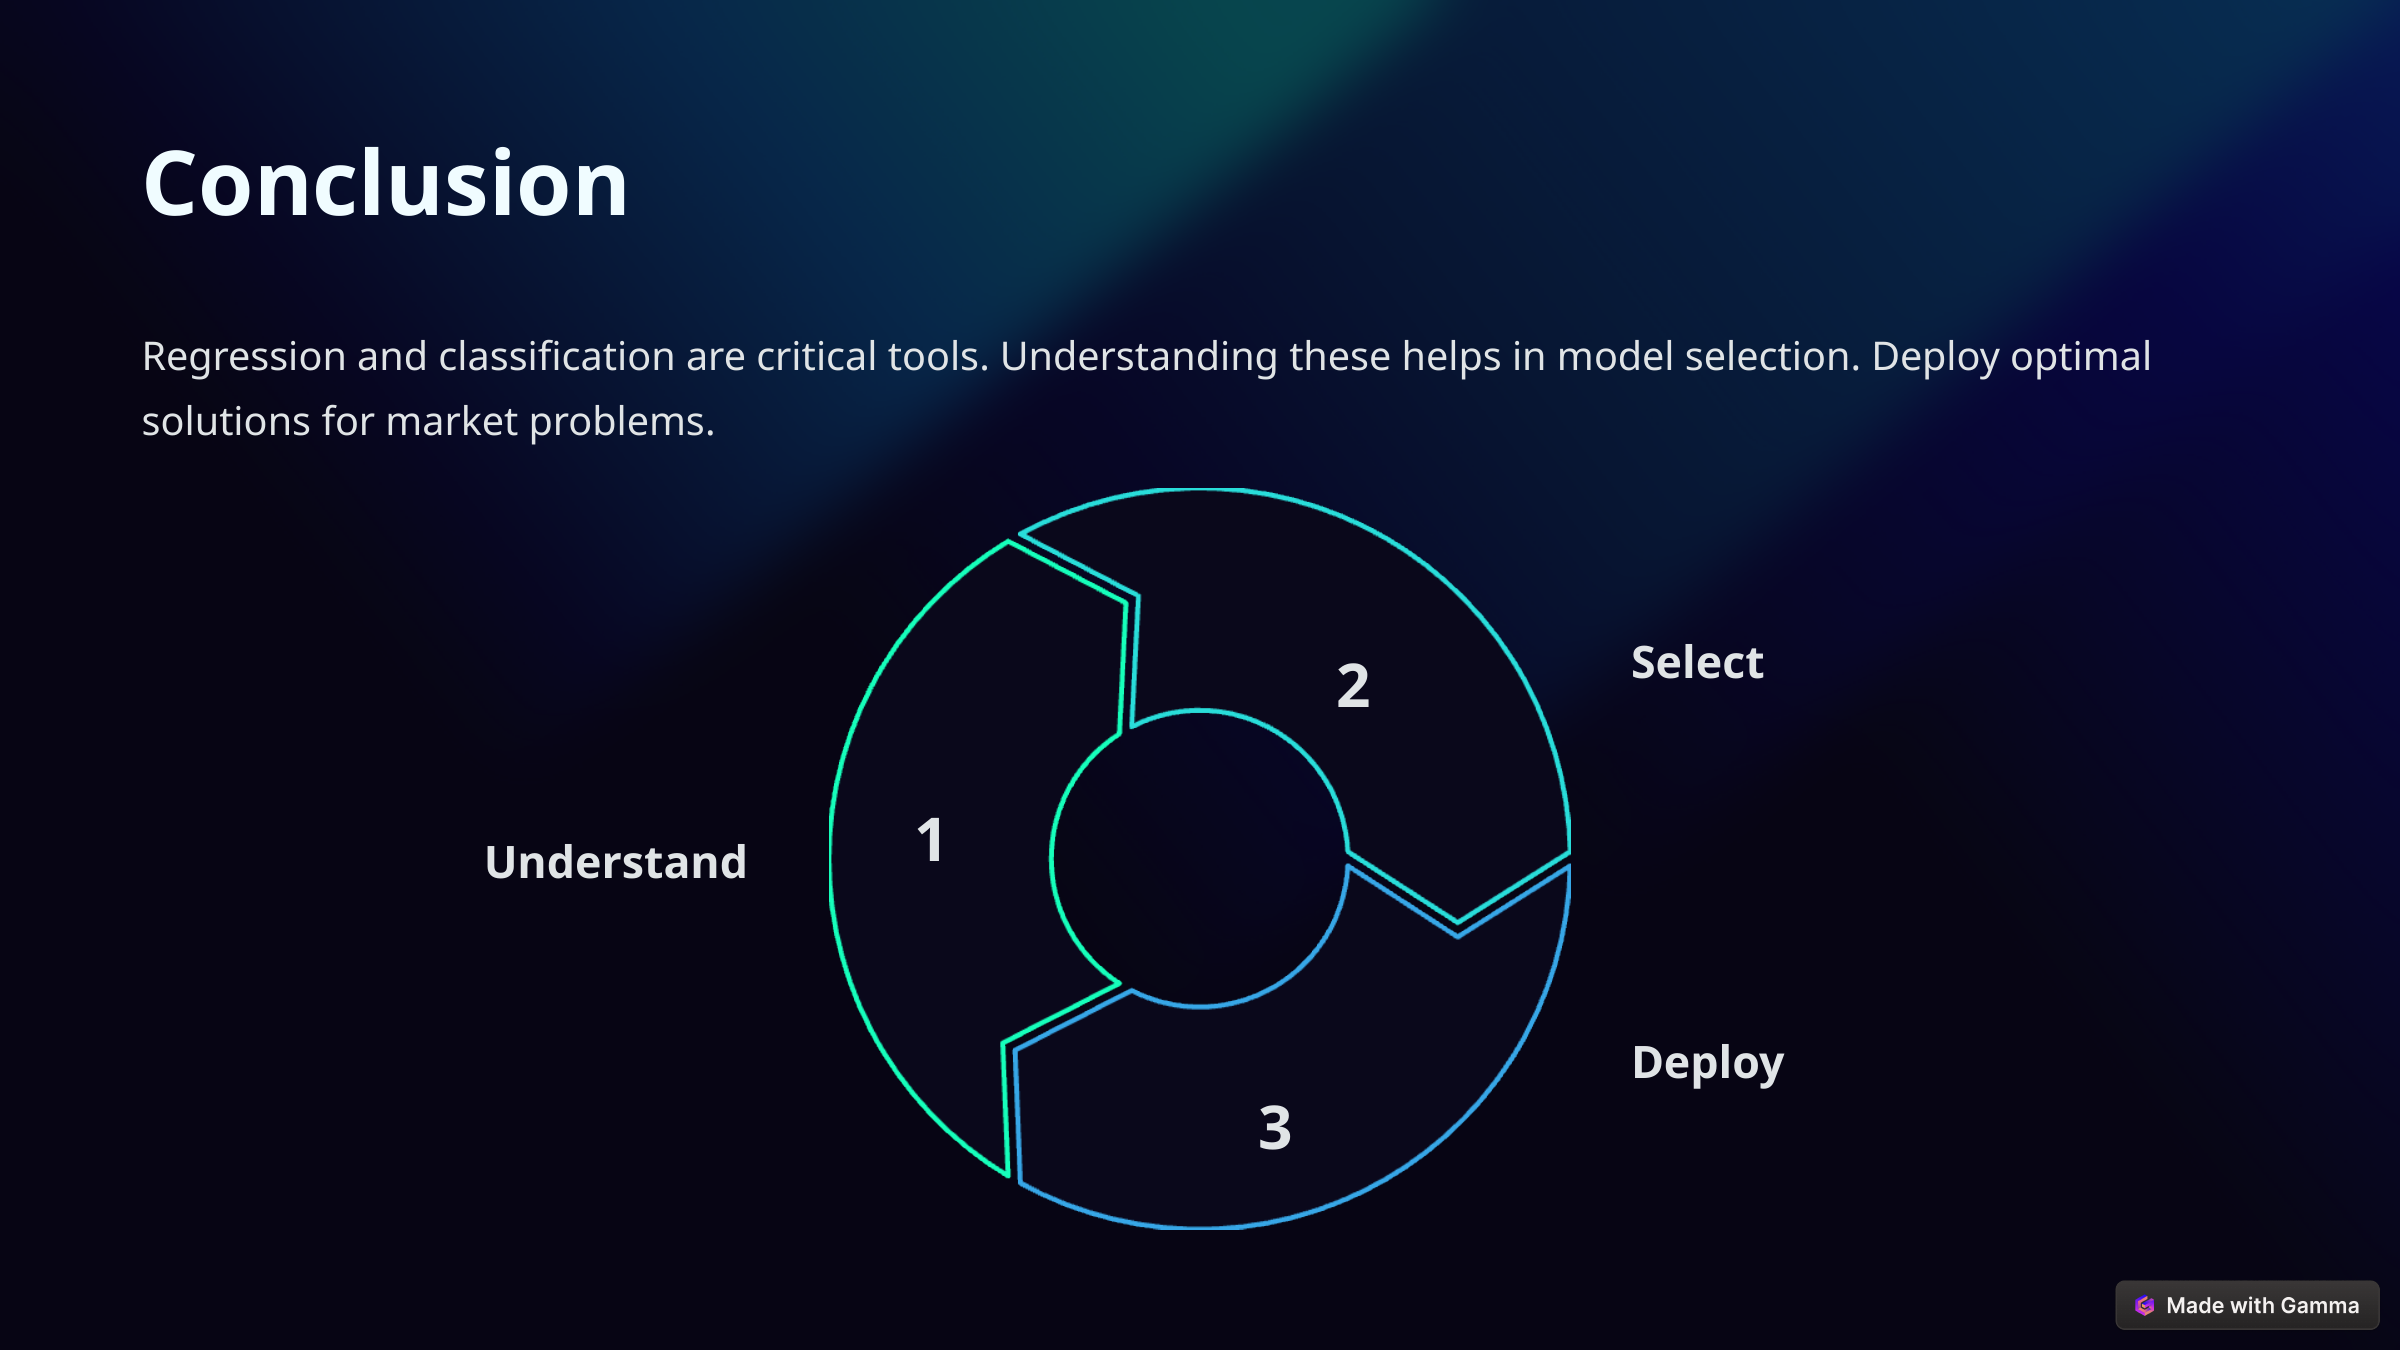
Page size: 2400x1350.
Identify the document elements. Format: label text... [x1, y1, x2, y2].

text_box Understand [298, 831, 749, 888]
text_box Regression and classification are critical tools. Understanding these helps in model selection. Deploy optimal solutions for market problems. [141, 313, 2259, 444]
text_box Deploy [1631, 1031, 2082, 1088]
picture [829, 488, 1571, 1230]
picture [2106, 1271, 2389, 1339]
text_box Conclusion [141, 120, 1042, 233]
text_box Select [1631, 630, 2082, 688]
